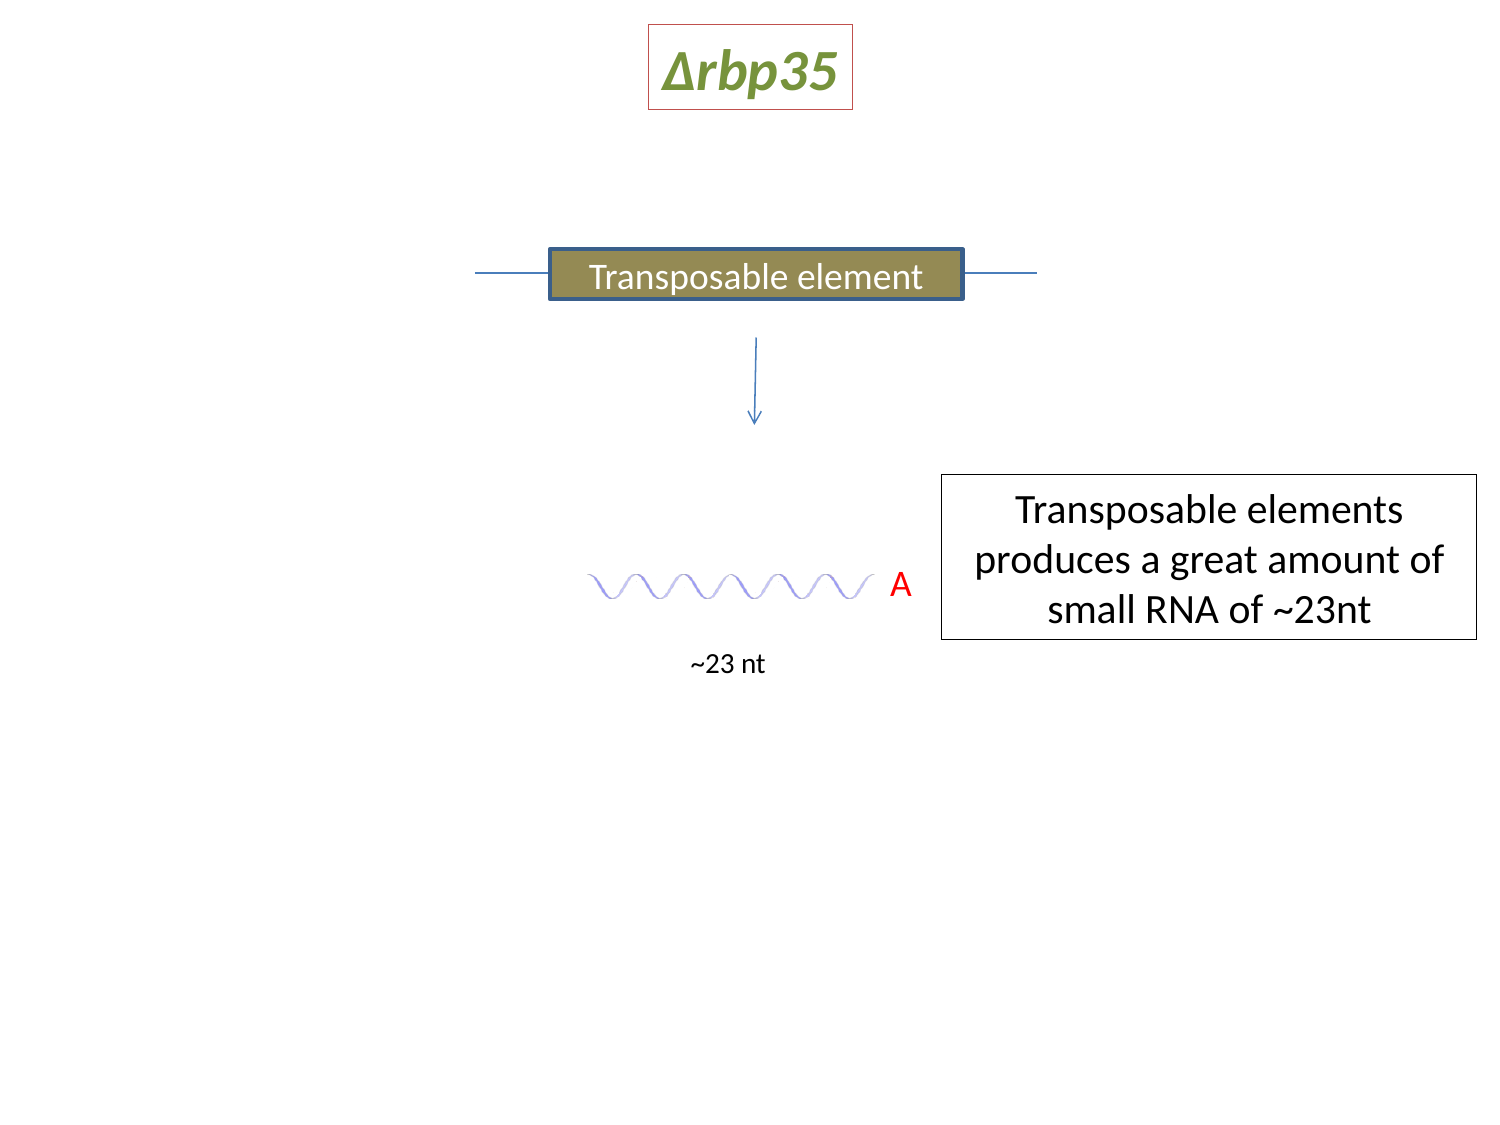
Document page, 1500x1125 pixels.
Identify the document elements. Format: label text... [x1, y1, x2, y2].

text_box Transposable elements produces a great amount of small RNA of ~23nt [941, 474, 1477, 640]
text_box ~23 nt [675, 637, 781, 688]
text_box Transposable element [548, 281, 965, 301]
text_box Transposable element [548, 247, 965, 272]
picture [587, 565, 876, 601]
text_box Δrbp35 [648, 24, 853, 110]
text_box A [875, 551, 927, 612]
